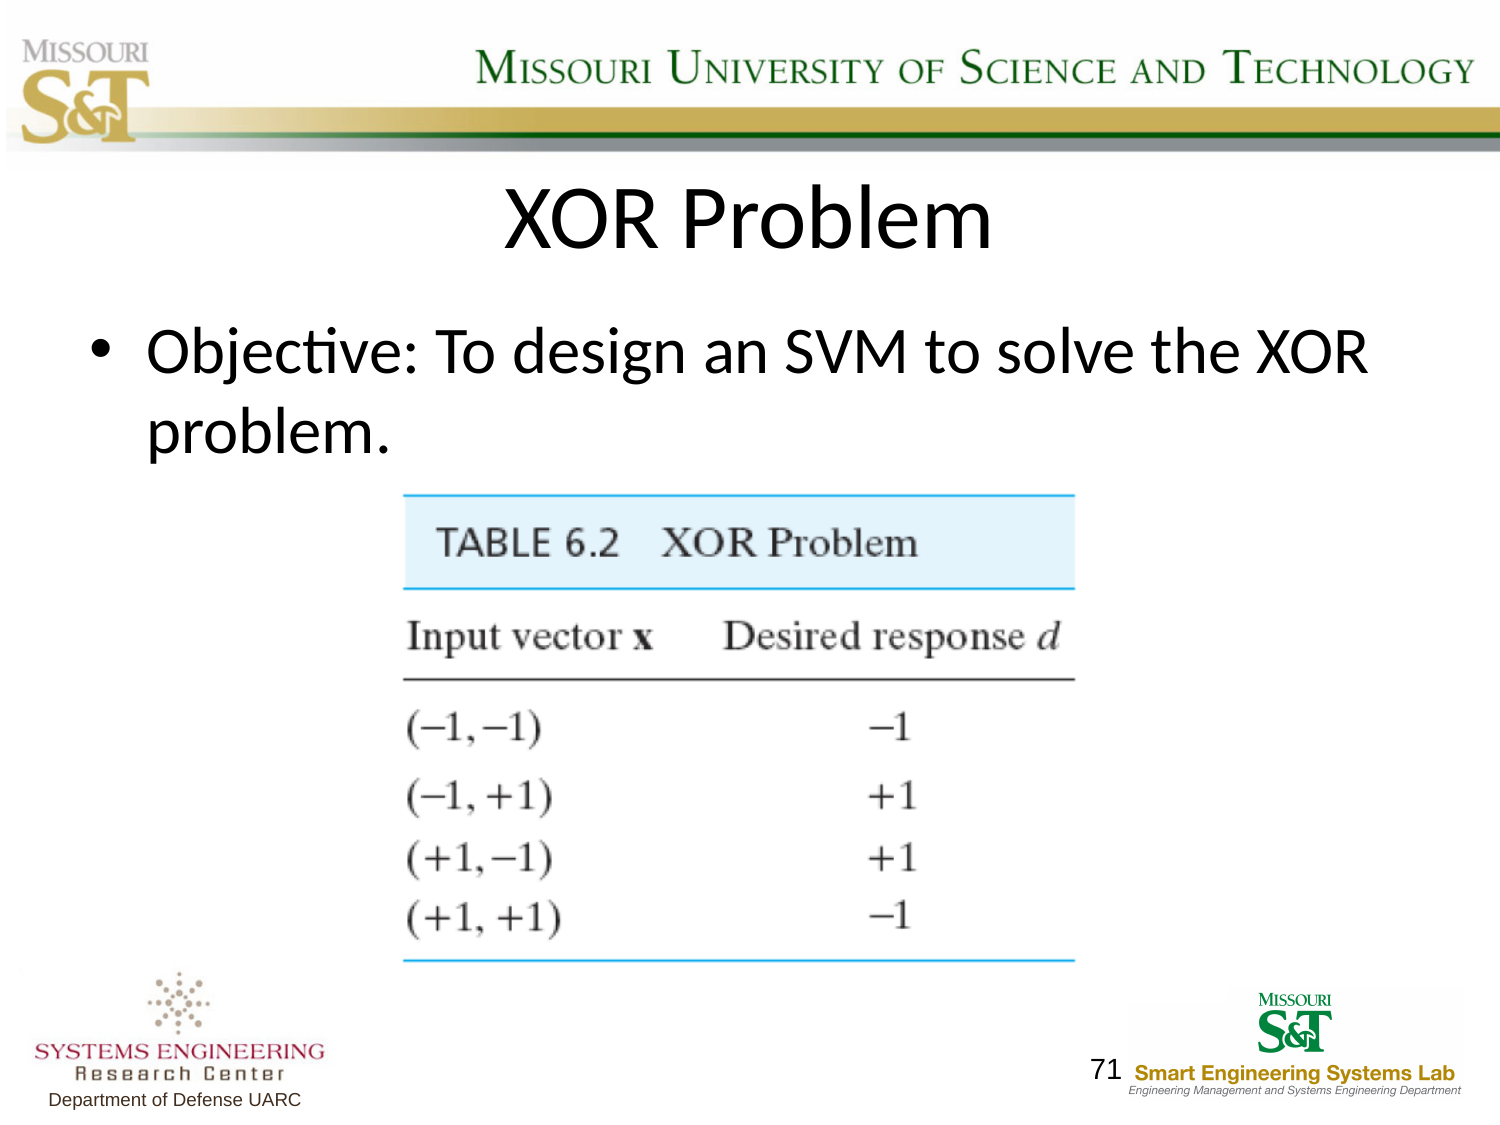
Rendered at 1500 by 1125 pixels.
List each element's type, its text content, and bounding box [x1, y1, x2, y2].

title XOR Problem [75, 149, 1425, 299]
picture [19, 474, 1463, 1100]
picture [6, 0, 1500, 171]
slide_number 71 [1074, 1042, 1425, 1103]
list Objective: To design an SVM to solve the XOR problem. [75, 299, 1425, 950]
